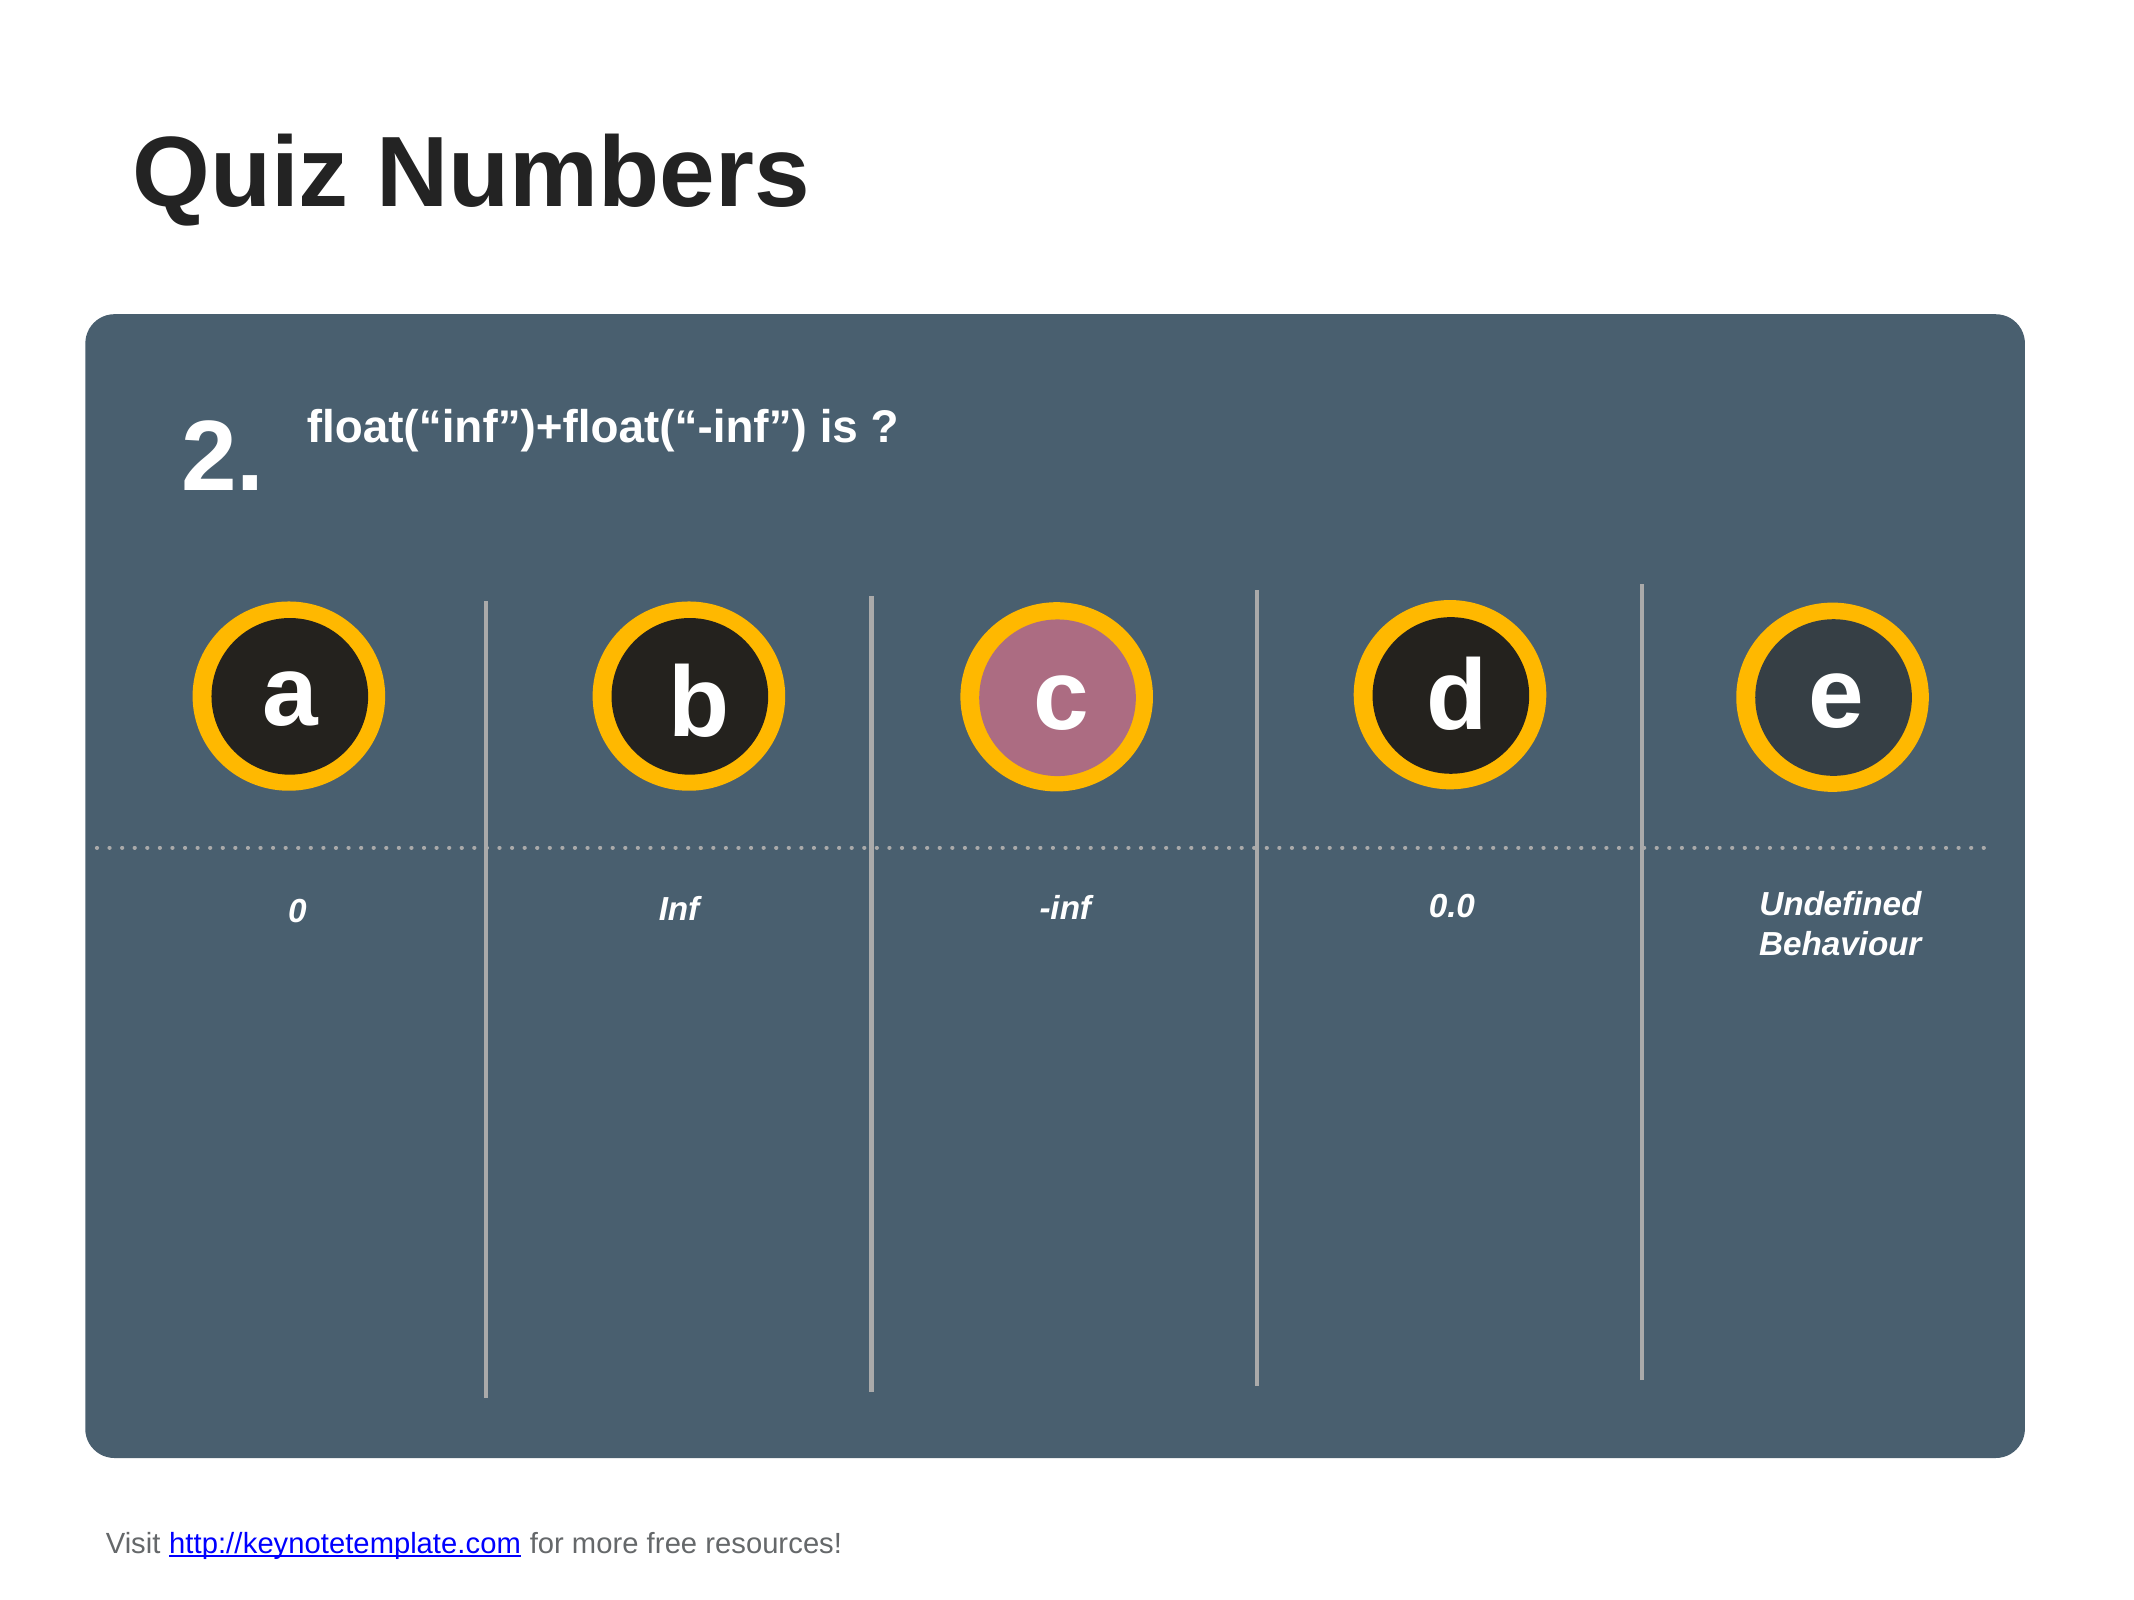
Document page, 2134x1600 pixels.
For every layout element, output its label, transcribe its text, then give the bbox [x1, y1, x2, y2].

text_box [592, 601, 786, 791]
text_box [85, 314, 2025, 1459]
text_box Undefined Behaviour [1678, 873, 2003, 1026]
text_box Inf [517, 878, 841, 1031]
text_box 2. [178, 387, 268, 514]
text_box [1736, 602, 1930, 793]
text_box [1353, 599, 1547, 790]
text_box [192, 601, 386, 791]
text_box -inf [903, 877, 1227, 1030]
text_box 0 [135, 880, 459, 1033]
text_box float(“inf”)+float(“-inf”) is ? [297, 388, 1816, 461]
text_box 0.0 [1290, 875, 1614, 1028]
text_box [960, 601, 1154, 792]
text_box Quiz Numbers [129, 103, 814, 230]
